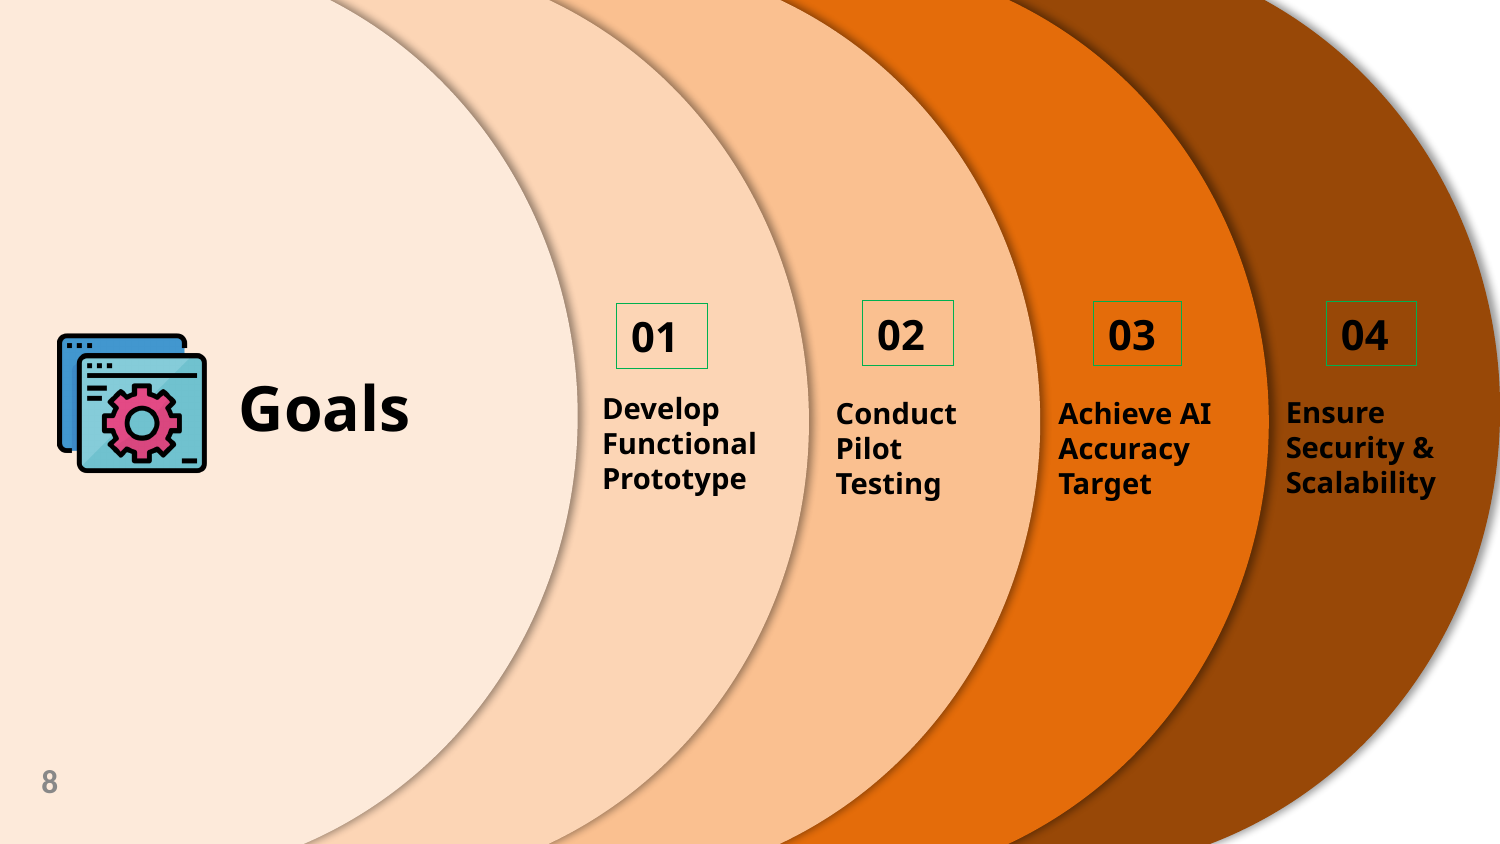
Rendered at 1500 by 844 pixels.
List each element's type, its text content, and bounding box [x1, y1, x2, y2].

text_box 03 [1093, 301, 1182, 366]
picture [57, 328, 207, 478]
text_box [806, 0, 1270, 387]
text_box Ensure Security & Scalability [1271, 387, 1500, 507]
text_box [570, 0, 1043, 844]
text_box 02 [862, 300, 954, 366]
text_box [1029, 507, 1493, 844]
text_box Goals [224, 361, 487, 452]
text_box Conduct Pilot Testing [820, 387, 1029, 508]
text_box Achieve AI Accuracy Target [1043, 387, 1270, 508]
text_box Develop Functional Prototype [587, 382, 800, 503]
text_box 04 [1326, 301, 1417, 366]
text_box [0, 0, 580, 844]
text_box 01 [616, 303, 708, 369]
text_box [801, 508, 1264, 844]
slide_number 8 [0, 765, 66, 796]
text_box [327, 0, 812, 844]
text_box [1034, 0, 1500, 387]
